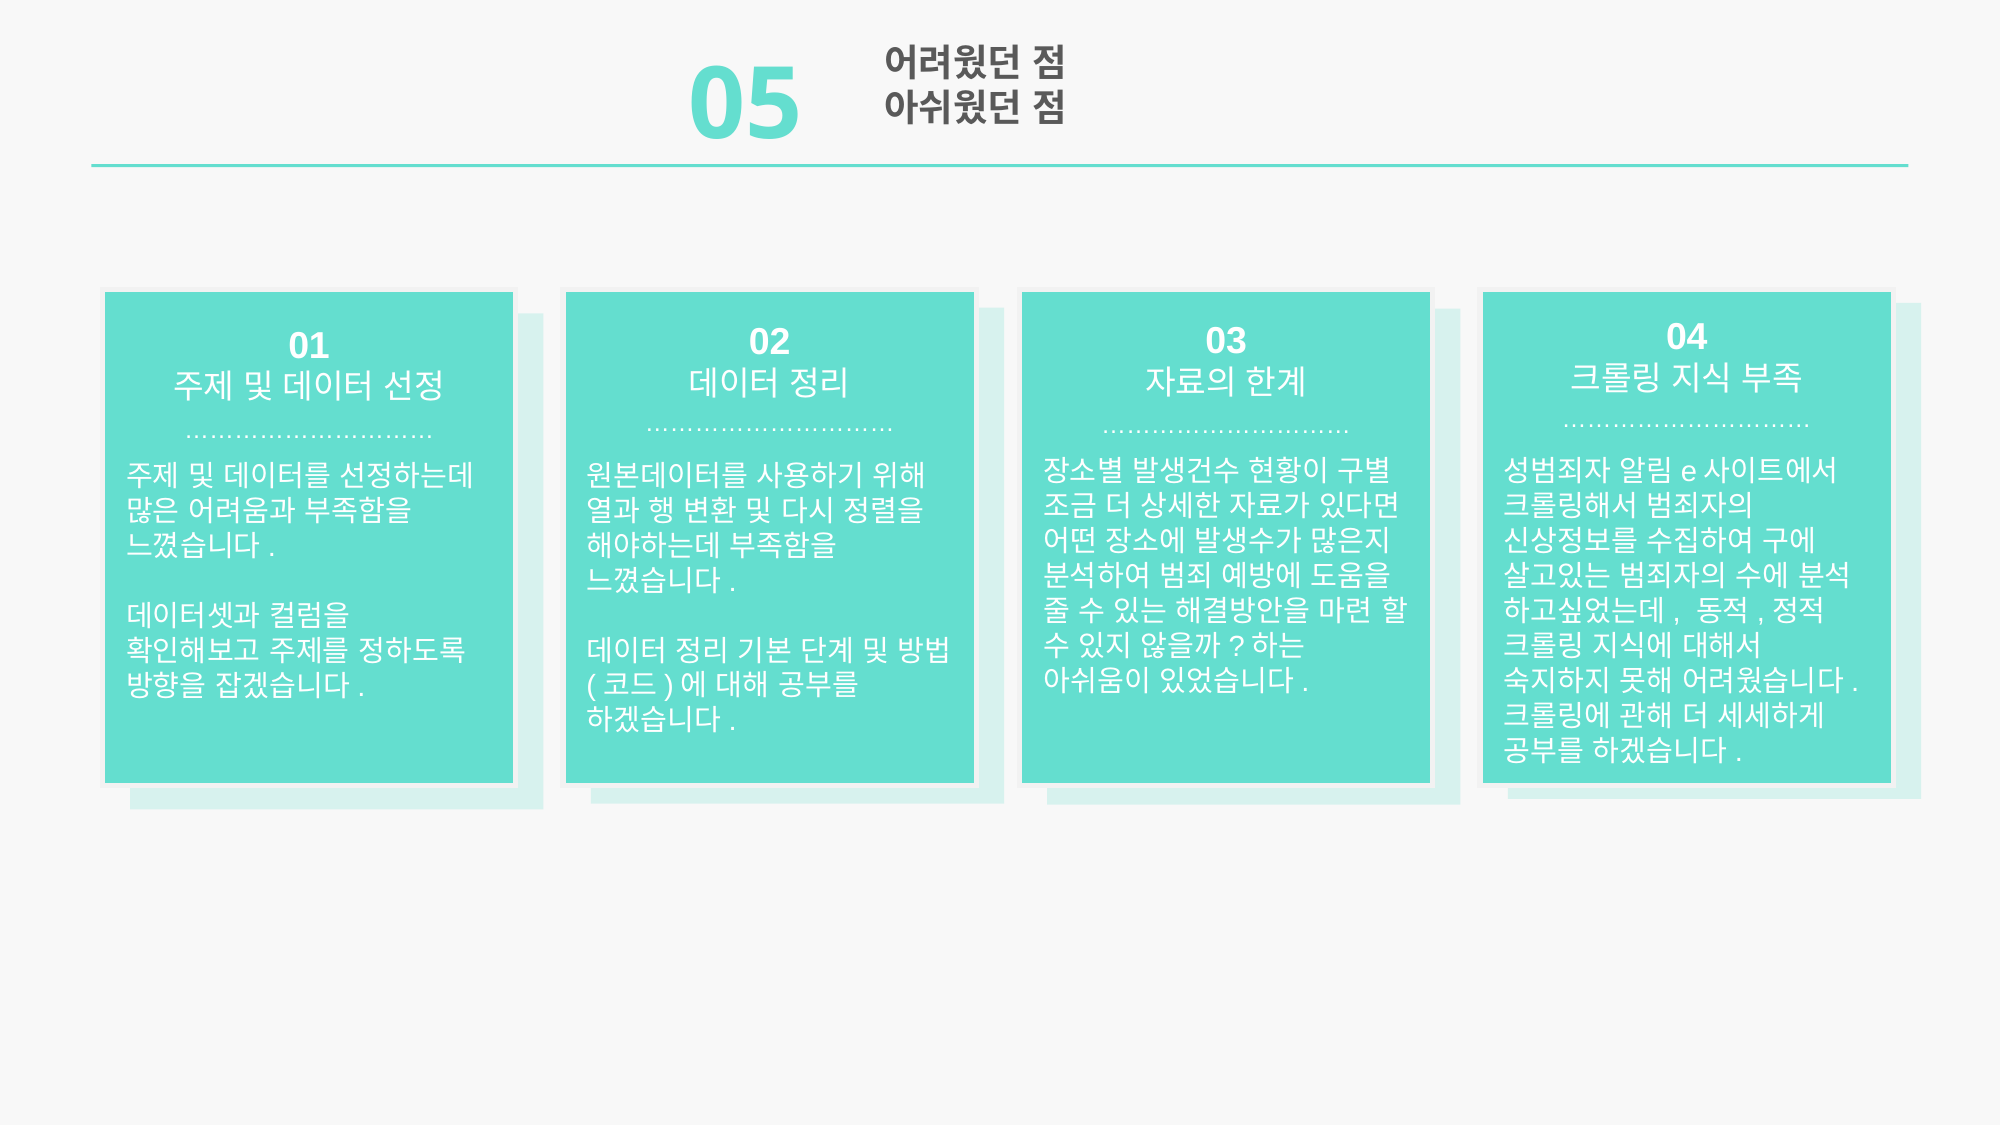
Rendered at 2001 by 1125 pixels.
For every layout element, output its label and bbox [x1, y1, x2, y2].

text_box [90, 163, 673, 168]
text_box [1239, 163, 1909, 168]
text_box [102, 289, 1922, 810]
text_box [673, 30, 1239, 168]
